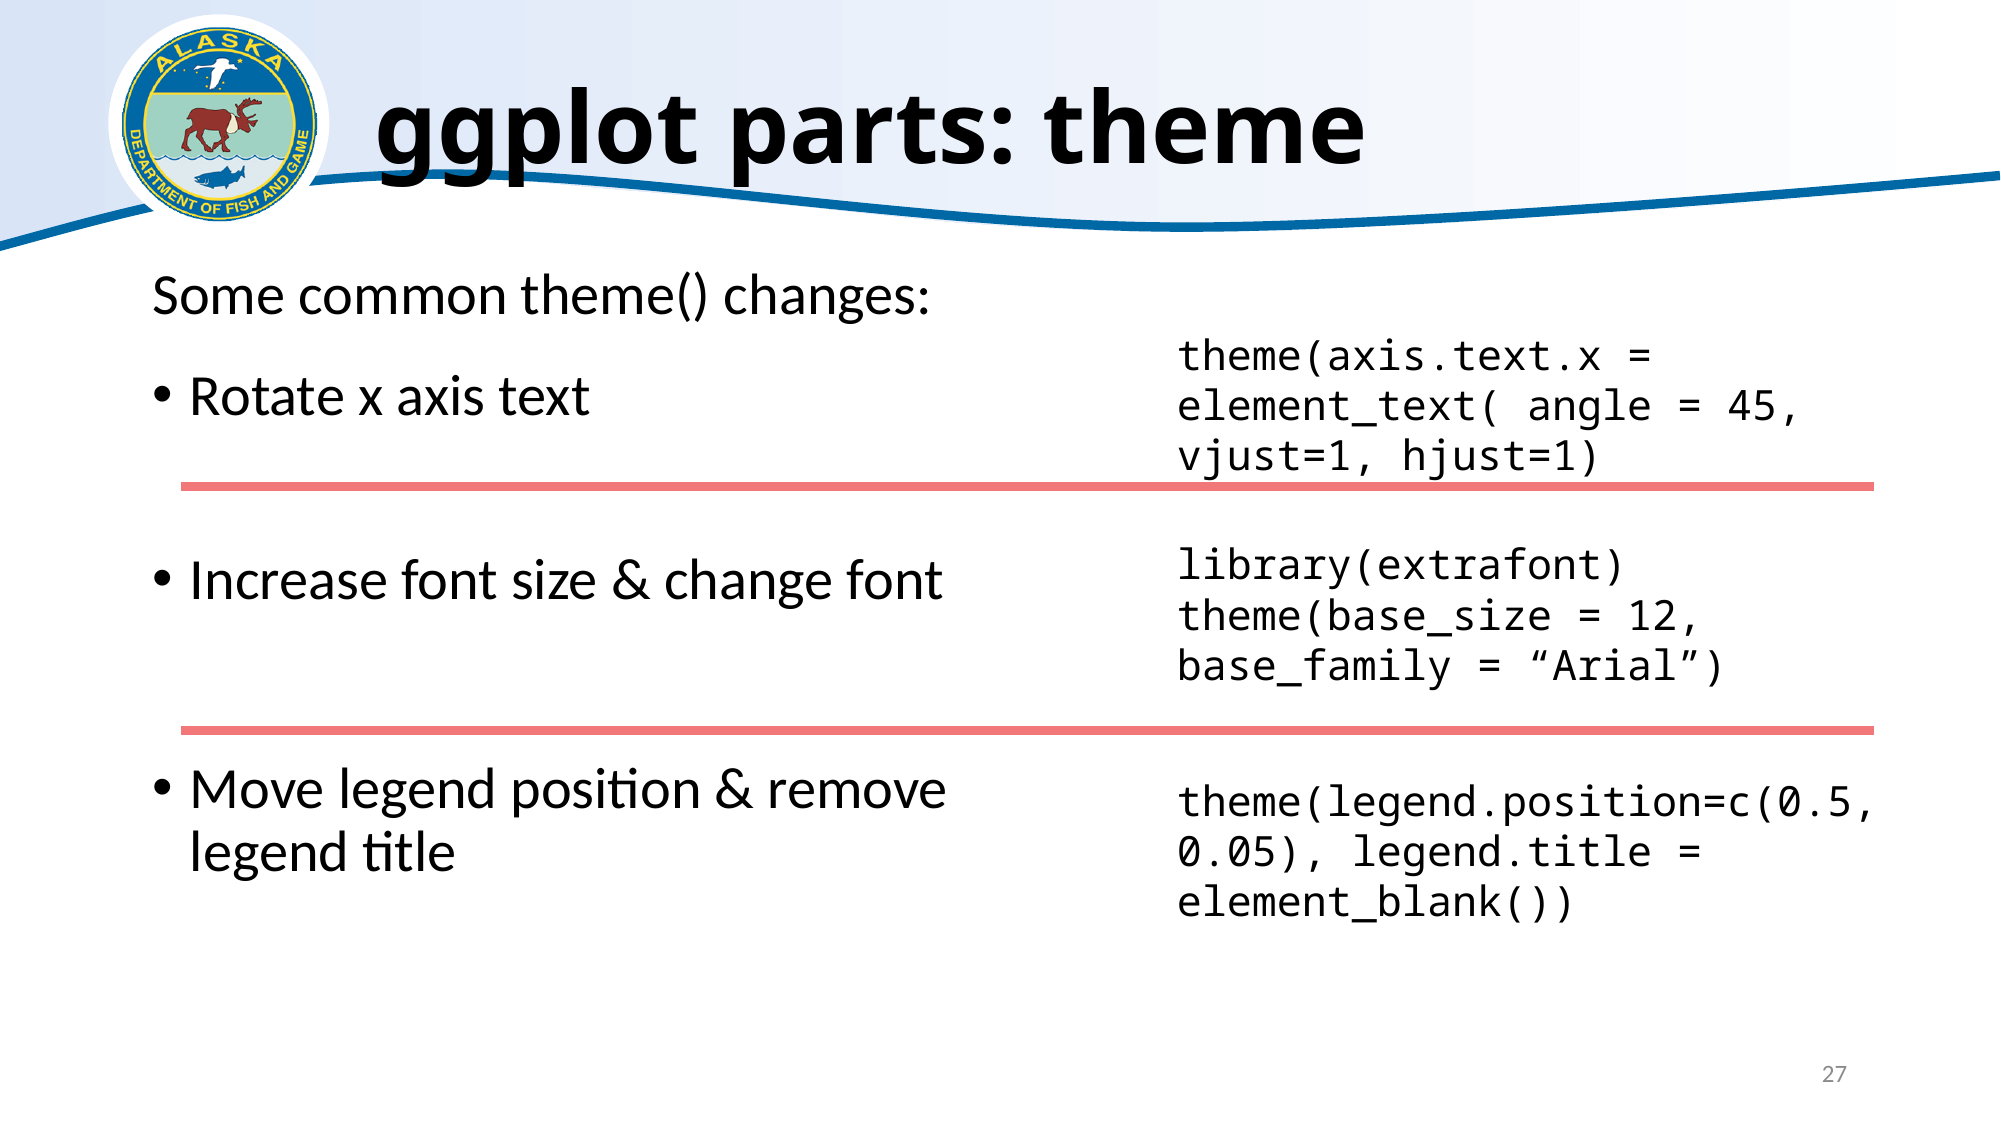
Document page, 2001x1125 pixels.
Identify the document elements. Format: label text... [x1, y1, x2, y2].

text_box library(extrafont) theme(base_size = 12, base_family = “Arial”) [1162, 530, 1965, 696]
text_box theme(axis.text.x = element_text( angle = 45, vjust=1, hjust=1) [1162, 321, 1965, 487]
list Some common theme() changes: Rotate x axis text Increase font size & change font Move legend position & remove legend title [137, 257, 1108, 1014]
slide_number 27 [1412, 1042, 1863, 1103]
picture [30, 14, 408, 232]
text_box theme(legend.position=c(0.5, 0.05), legend.title = element_blank()) [1162, 767, 1997, 932]
title ggplot parts: theme [359, 30, 1863, 232]
